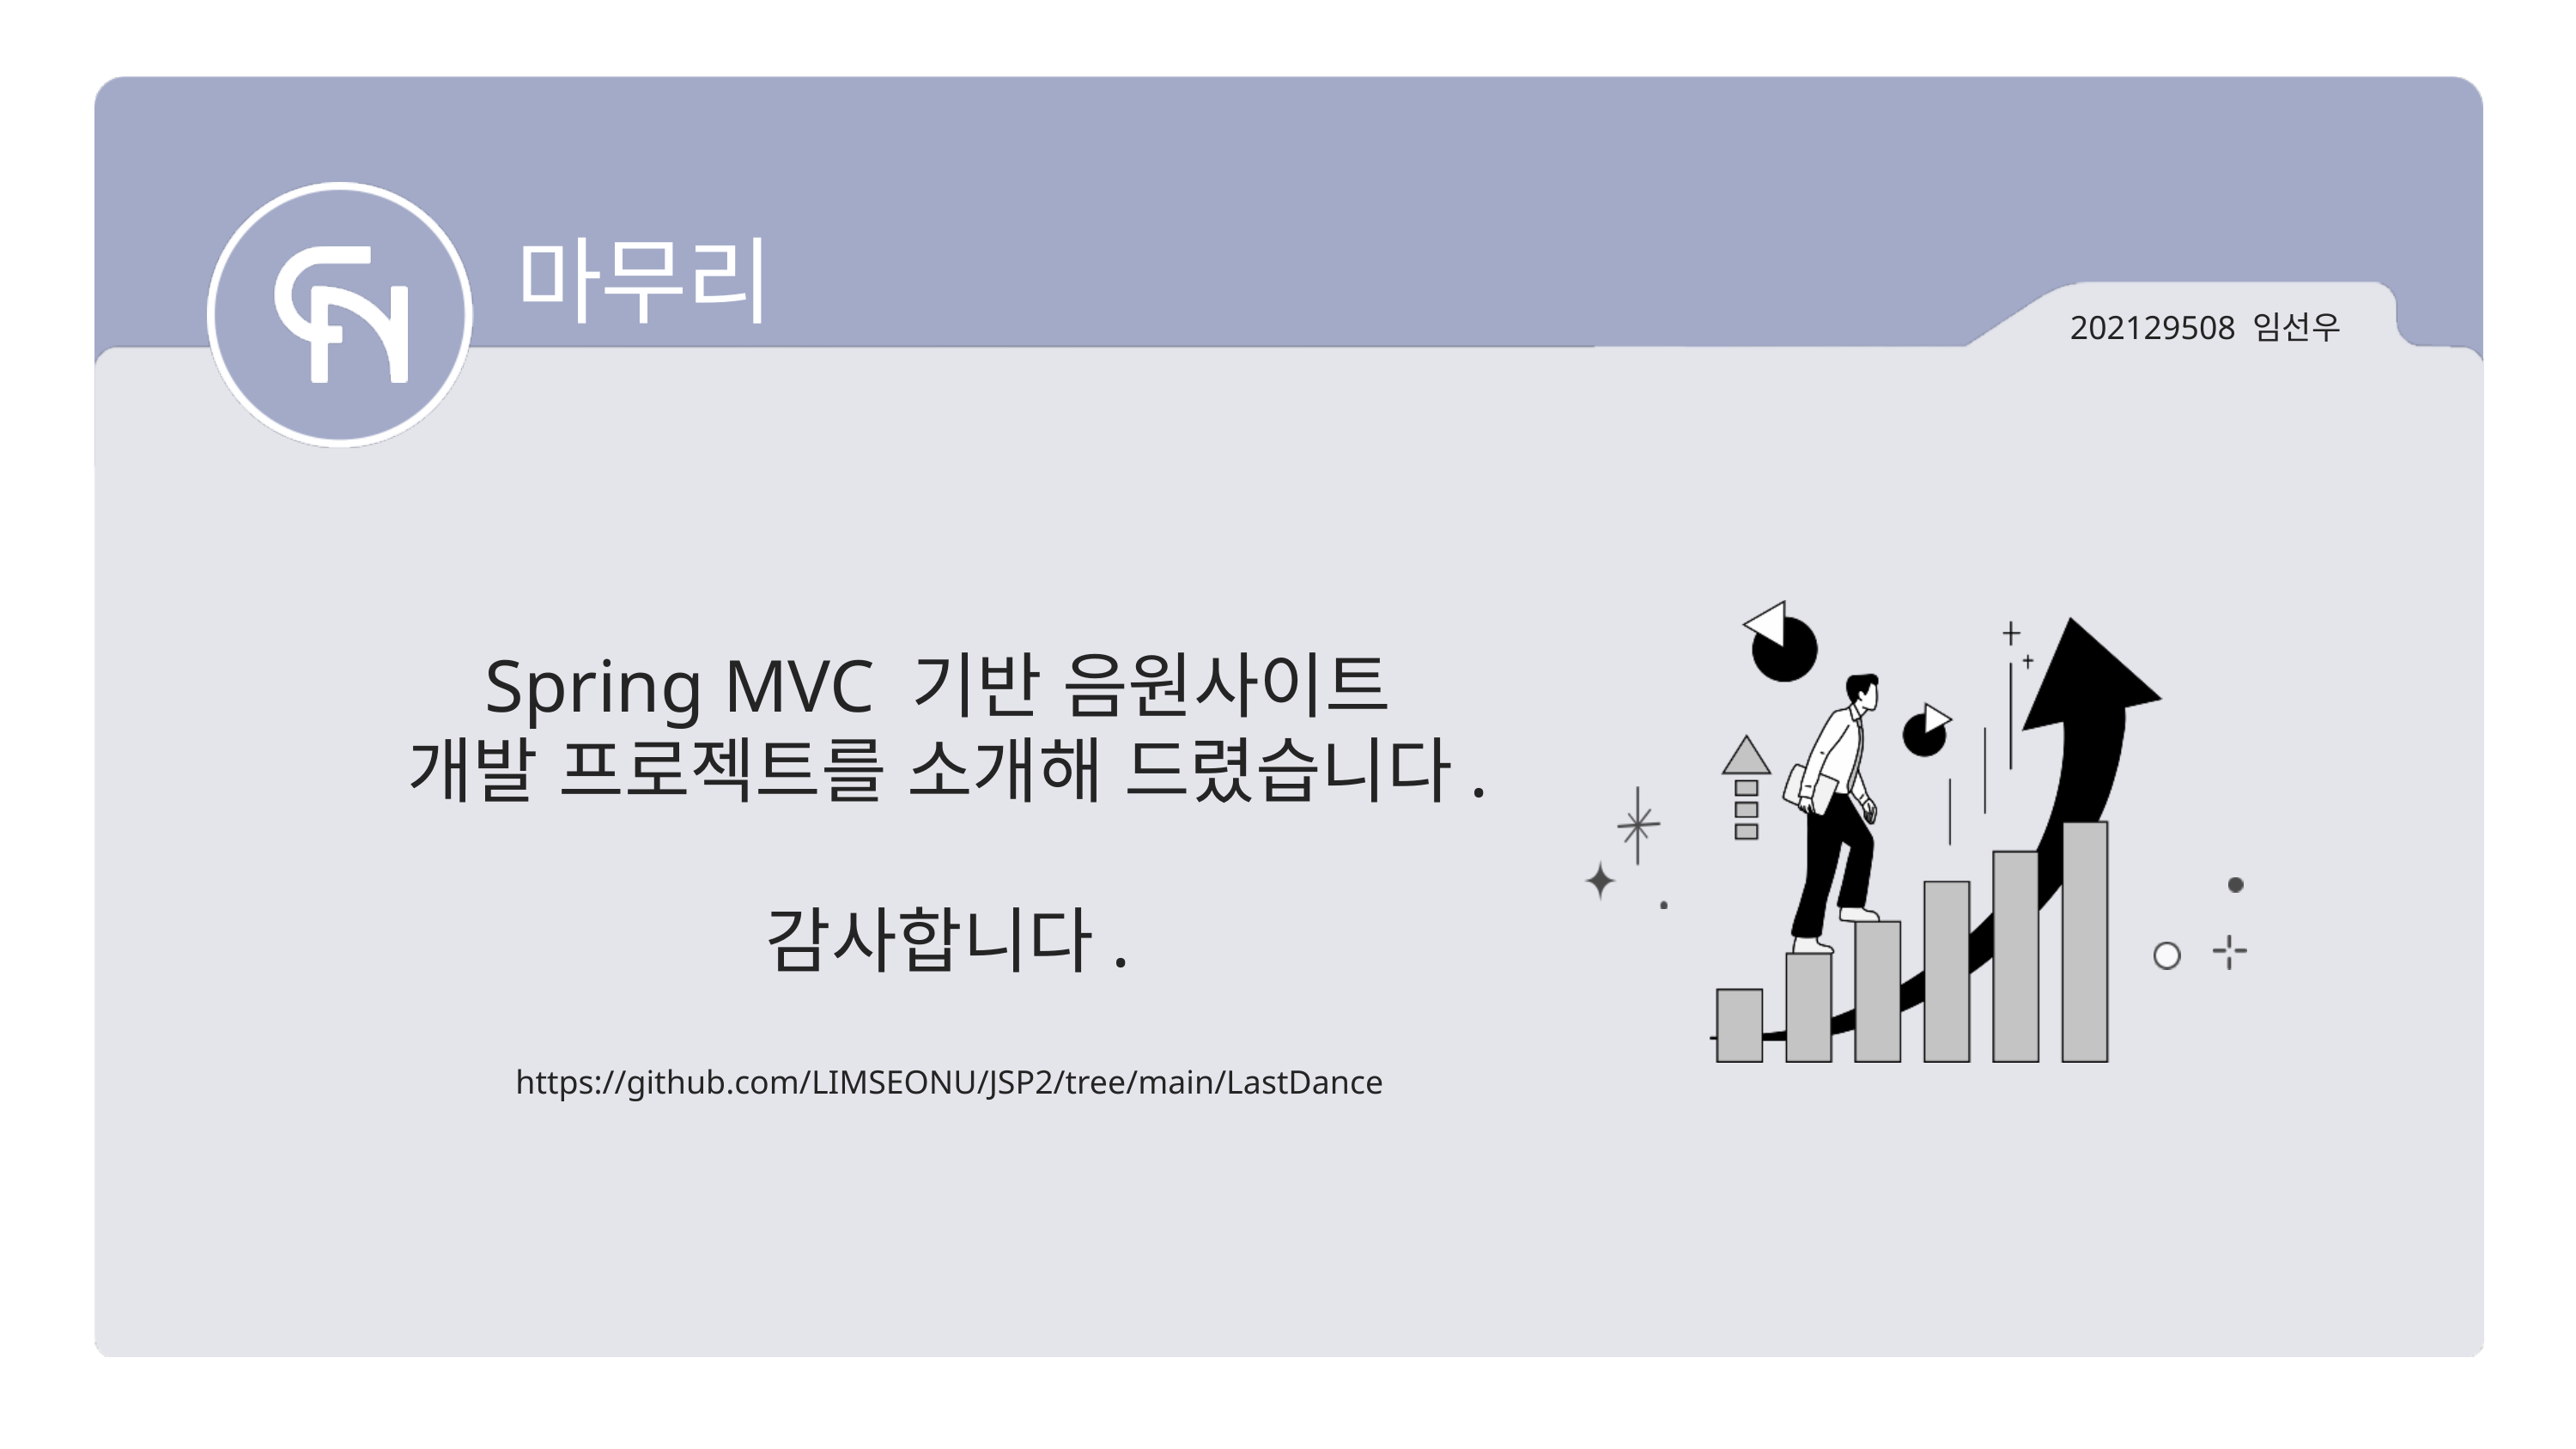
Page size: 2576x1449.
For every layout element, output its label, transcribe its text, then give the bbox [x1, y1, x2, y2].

text_box https://github.com/LIMSEONU/JSP2/tree/main/LastDance [495, 1060, 744, 1106]
picture [94, 0, 2483, 1449]
text_box Spring MVC 기반 음원사이트 개발 프로젝트를 소개해 드렸습니다. 감사합니다. [306, 643, 744, 1002]
